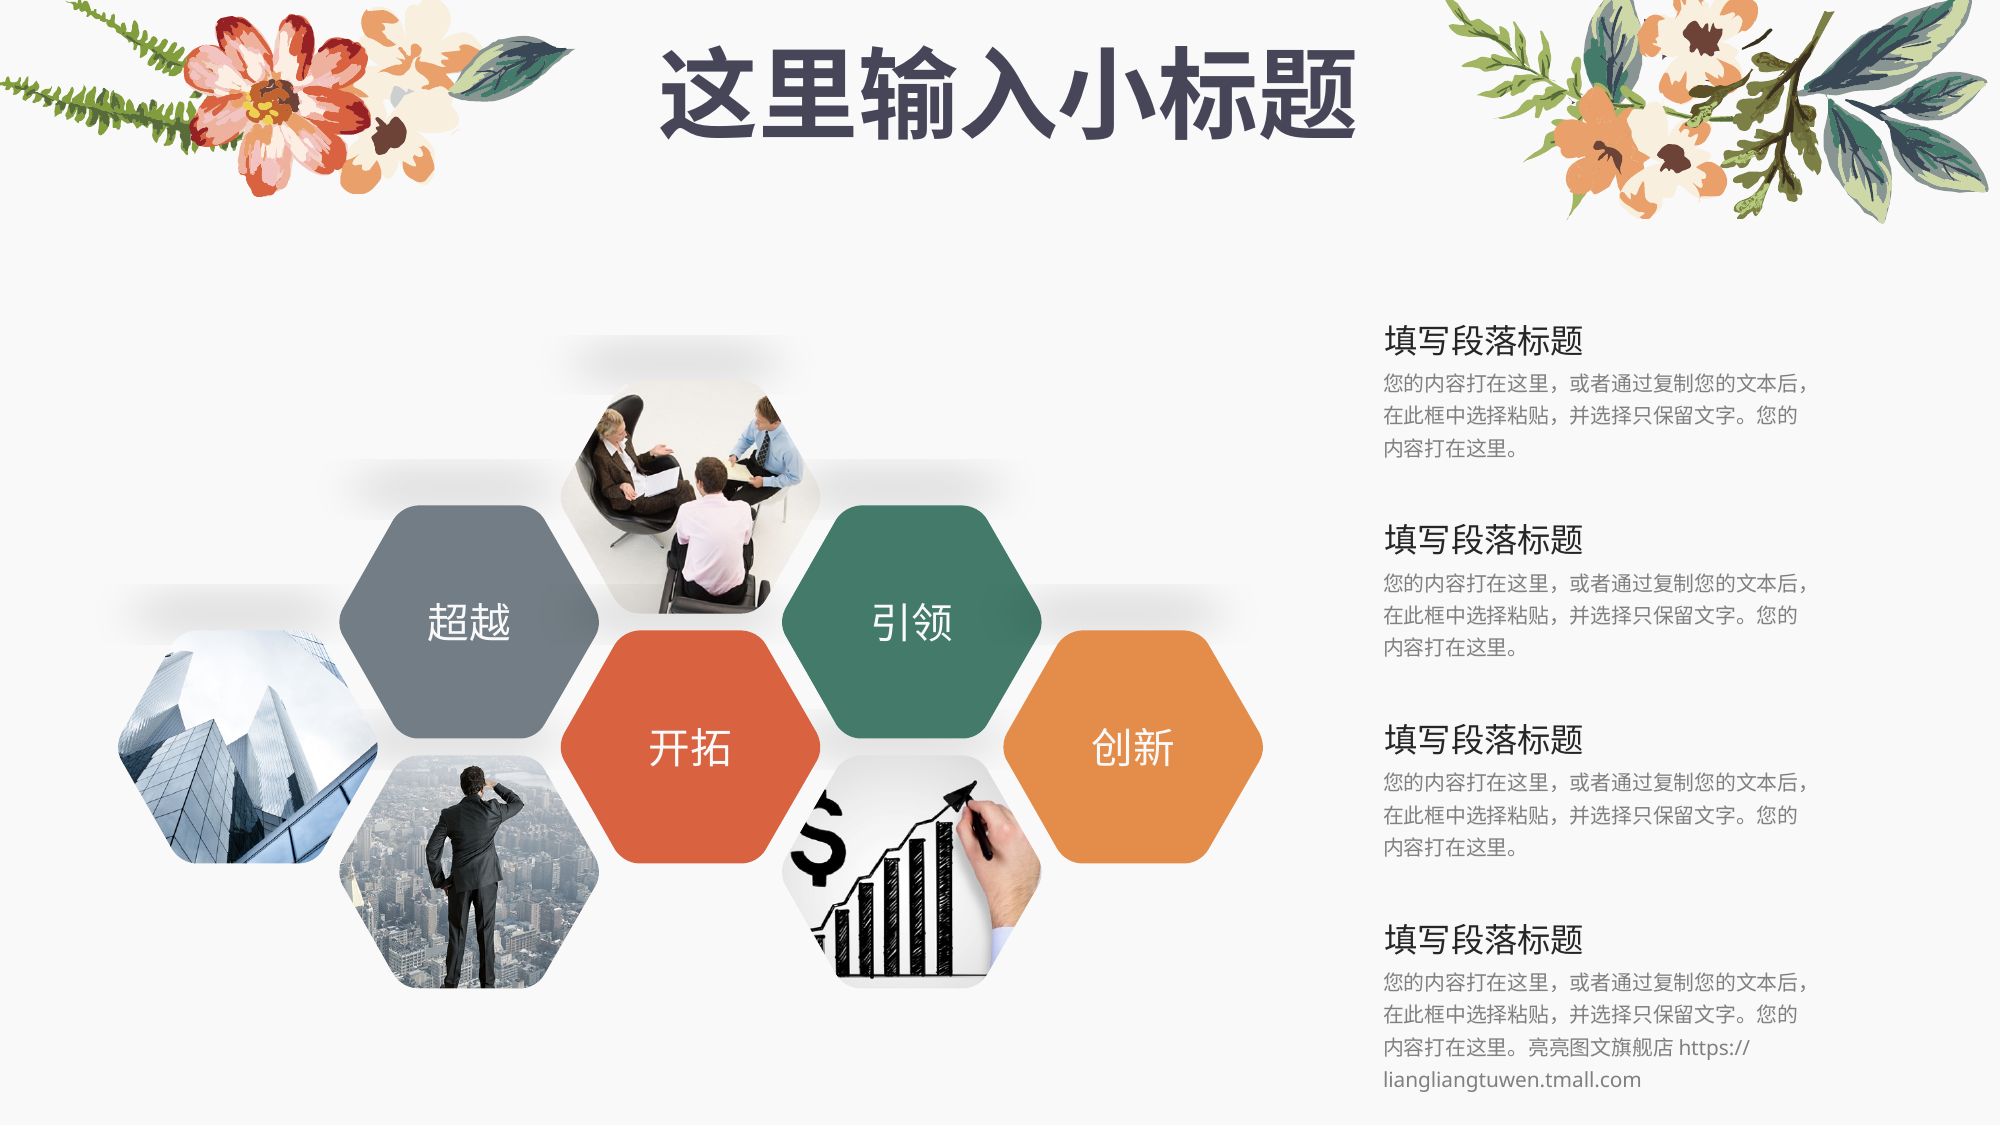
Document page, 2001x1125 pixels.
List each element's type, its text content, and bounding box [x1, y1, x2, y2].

text_box [117, 629, 373, 865]
text_box 这里输入小标题 [643, 23, 1374, 159]
text_box 填写段落标题 [1369, 899, 1599, 959]
text_box 开拓 [559, 629, 822, 865]
text_box 您的内容打在这里，或者通过复制您的文本后，在此框中选择粘贴，并选择只保留文字。您的内容打在这里。 [1368, 555, 1829, 668]
text_box 引领 [781, 504, 1037, 740]
text_box 创新 [1002, 629, 1264, 865]
text_box 您的内容打在这里，或者通过复制您的文本后，在此框中选择粘贴，并选择只保留文字。您的内容打在这里。亮亮图文旗舰店https://liangliangtuwen.tmall.com [1368, 954, 1829, 1099]
picture [0, 0, 577, 197]
text_box [559, 379, 816, 594]
text_box 超越 [338, 504, 595, 740]
text_box 您的内容打在这里，或者通过复制您的文本后，在此框中选择粘贴，并选择只保留文字。您的内容打在这里。 [1368, 355, 1829, 468]
text_box [338, 754, 600, 990]
text_box 填写段落标题 [1369, 699, 1599, 760]
text_box [781, 754, 1043, 990]
text_box 您的内容打在这里，或者通过复制您的文本后，在此框中选择粘贴，并选择只保留文字。您的内容打在这里。 [1368, 754, 1829, 867]
picture [1441, 0, 1990, 224]
text_box 填写段落标题 [1369, 499, 1599, 560]
text_box 填写段落标题 [1369, 299, 1599, 360]
